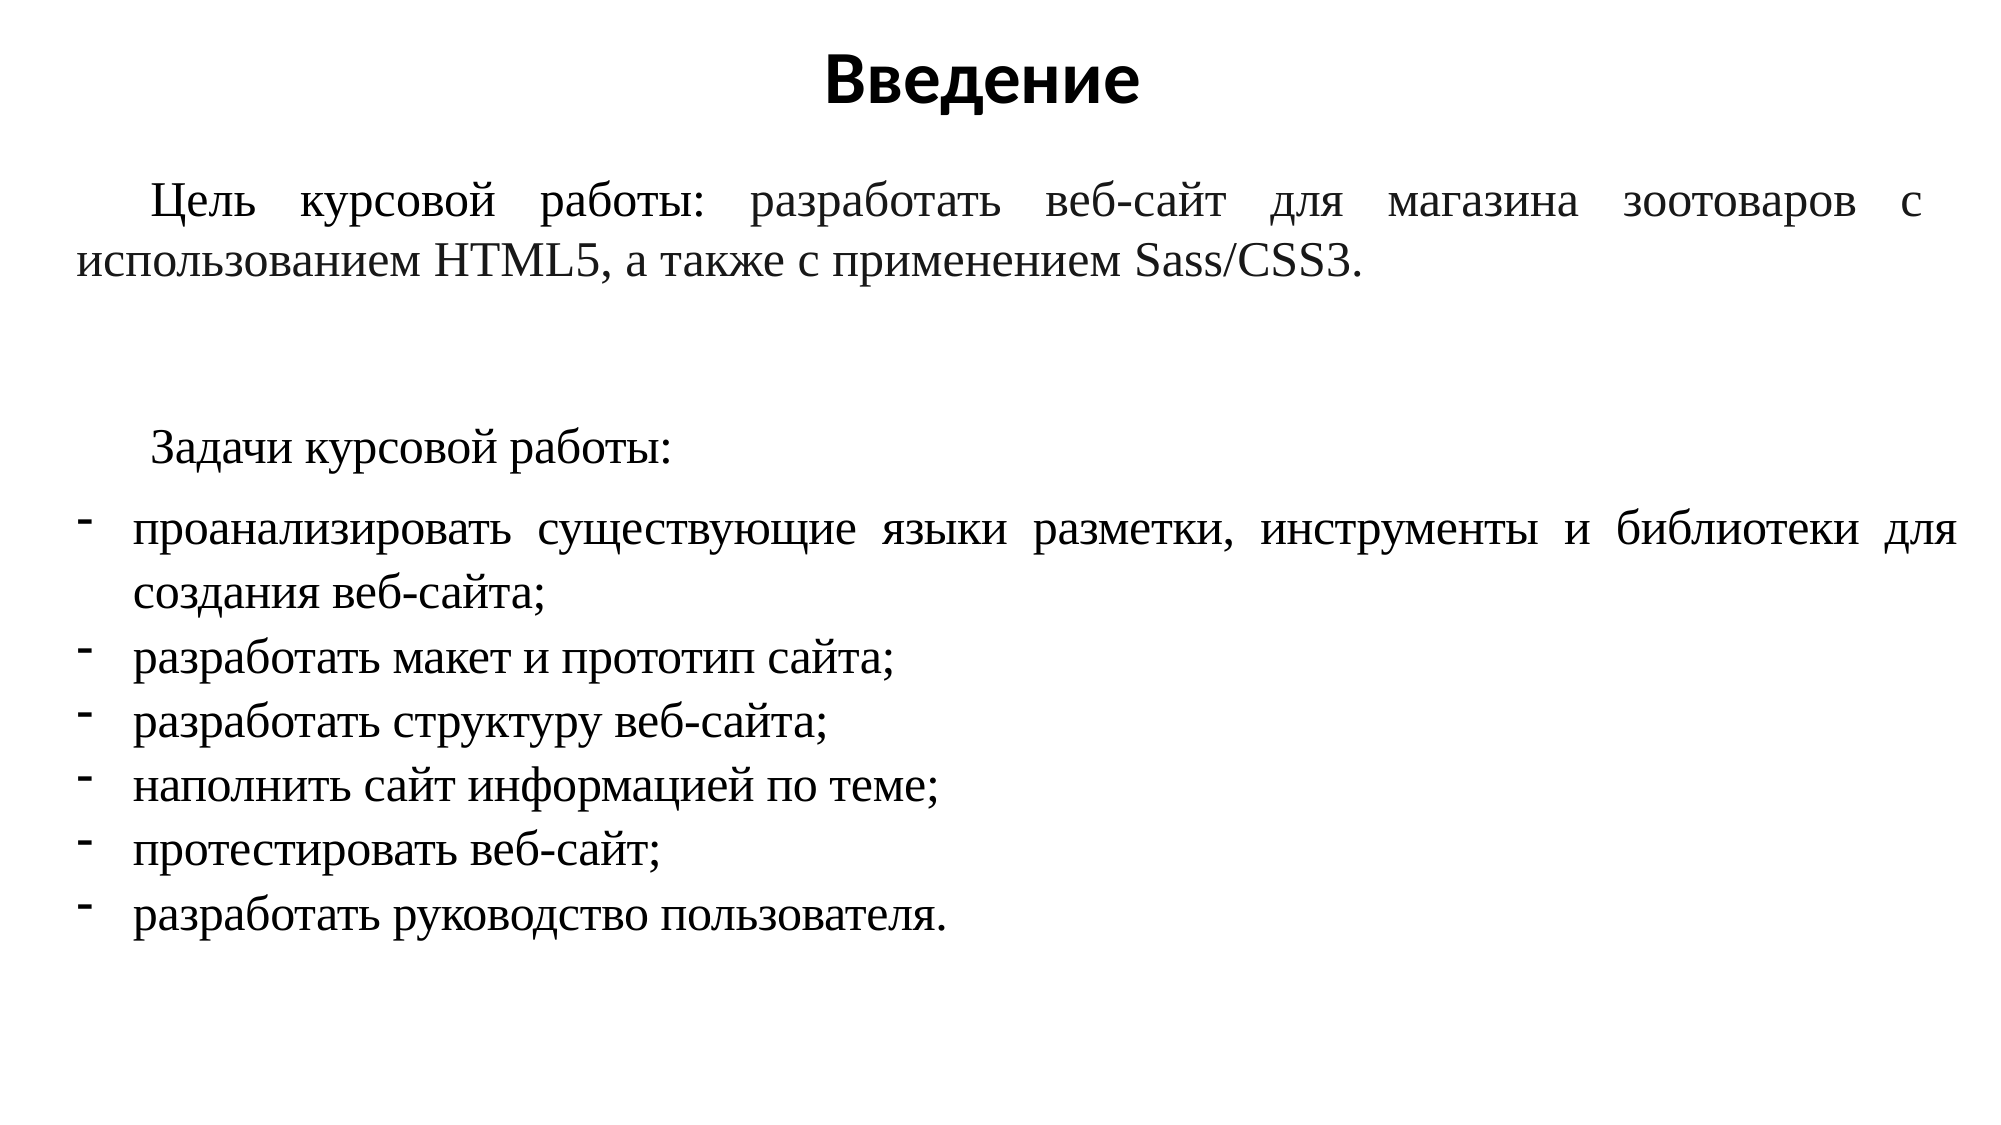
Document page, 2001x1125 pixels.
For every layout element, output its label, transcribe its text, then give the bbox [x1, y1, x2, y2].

text_box Цель курсовой работы: разработать веб-сайт для магазина зоотоваров с использованием HTML5, а также с применением Sass/CSS3. [61, 159, 1938, 402]
text_box Введение [809, 21, 1191, 127]
text_box Задачи курсовой работы: проанализировать существующие языки разметки, инструменты и библиотеки для создания веб-сайта; разработать макет и прототип сайта; разработать структуру веб-сайта; наполнить сайт информацией по теме; протестировать веб-сайт; разработать руководство пользователя. [61, 402, 1972, 1009]
